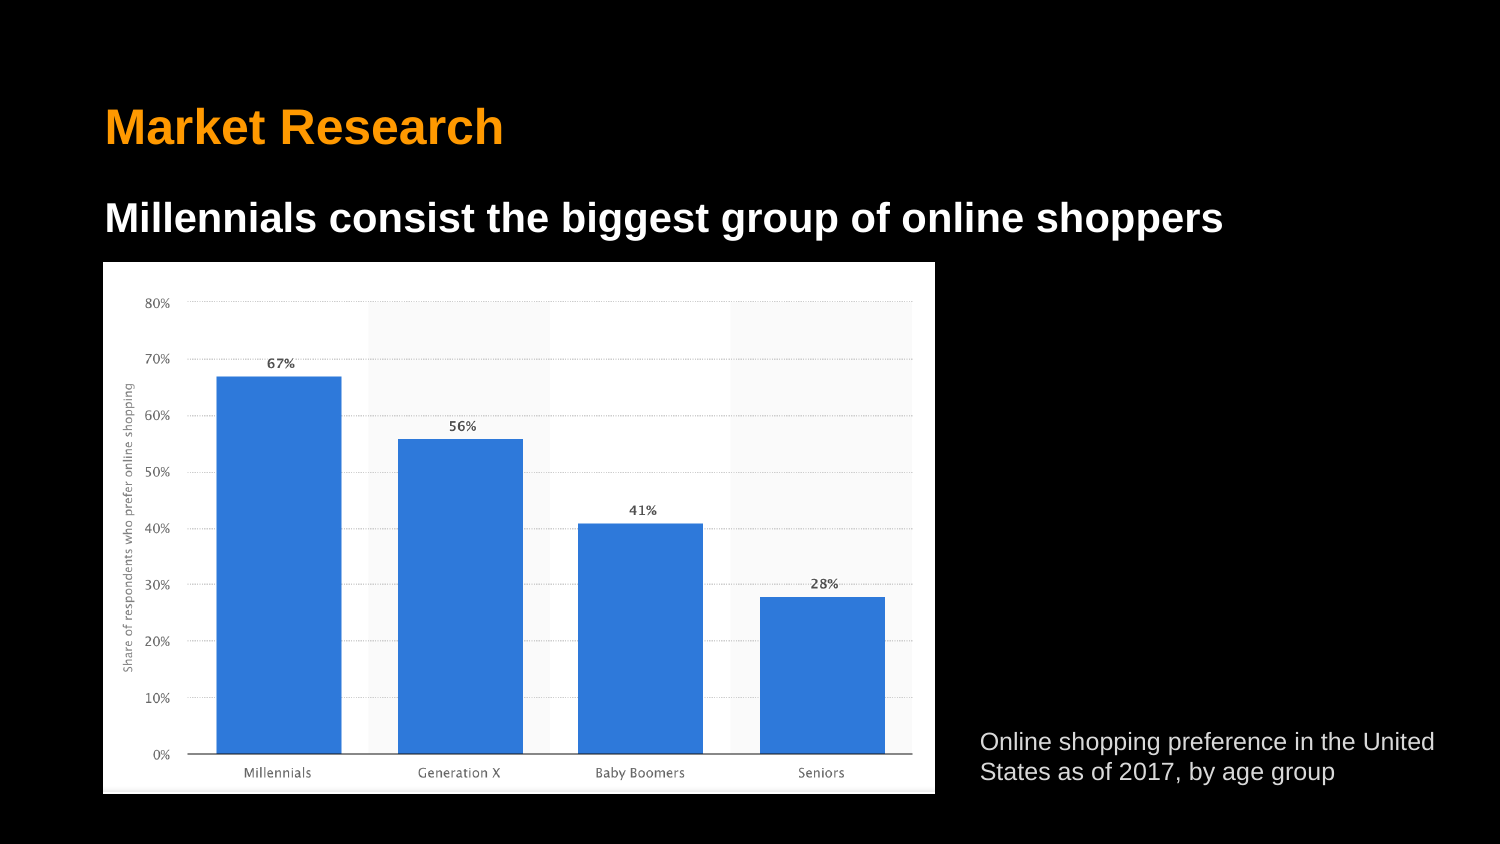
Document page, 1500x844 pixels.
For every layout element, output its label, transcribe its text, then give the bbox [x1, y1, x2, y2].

text_box Millennials consist the biggest group of online shoppers [89, 150, 1466, 263]
picture [103, 262, 935, 794]
text_box Market Research [89, 70, 1411, 150]
text_box Online shopping preference in the United States as of 2017, by age group [964, 710, 1466, 791]
